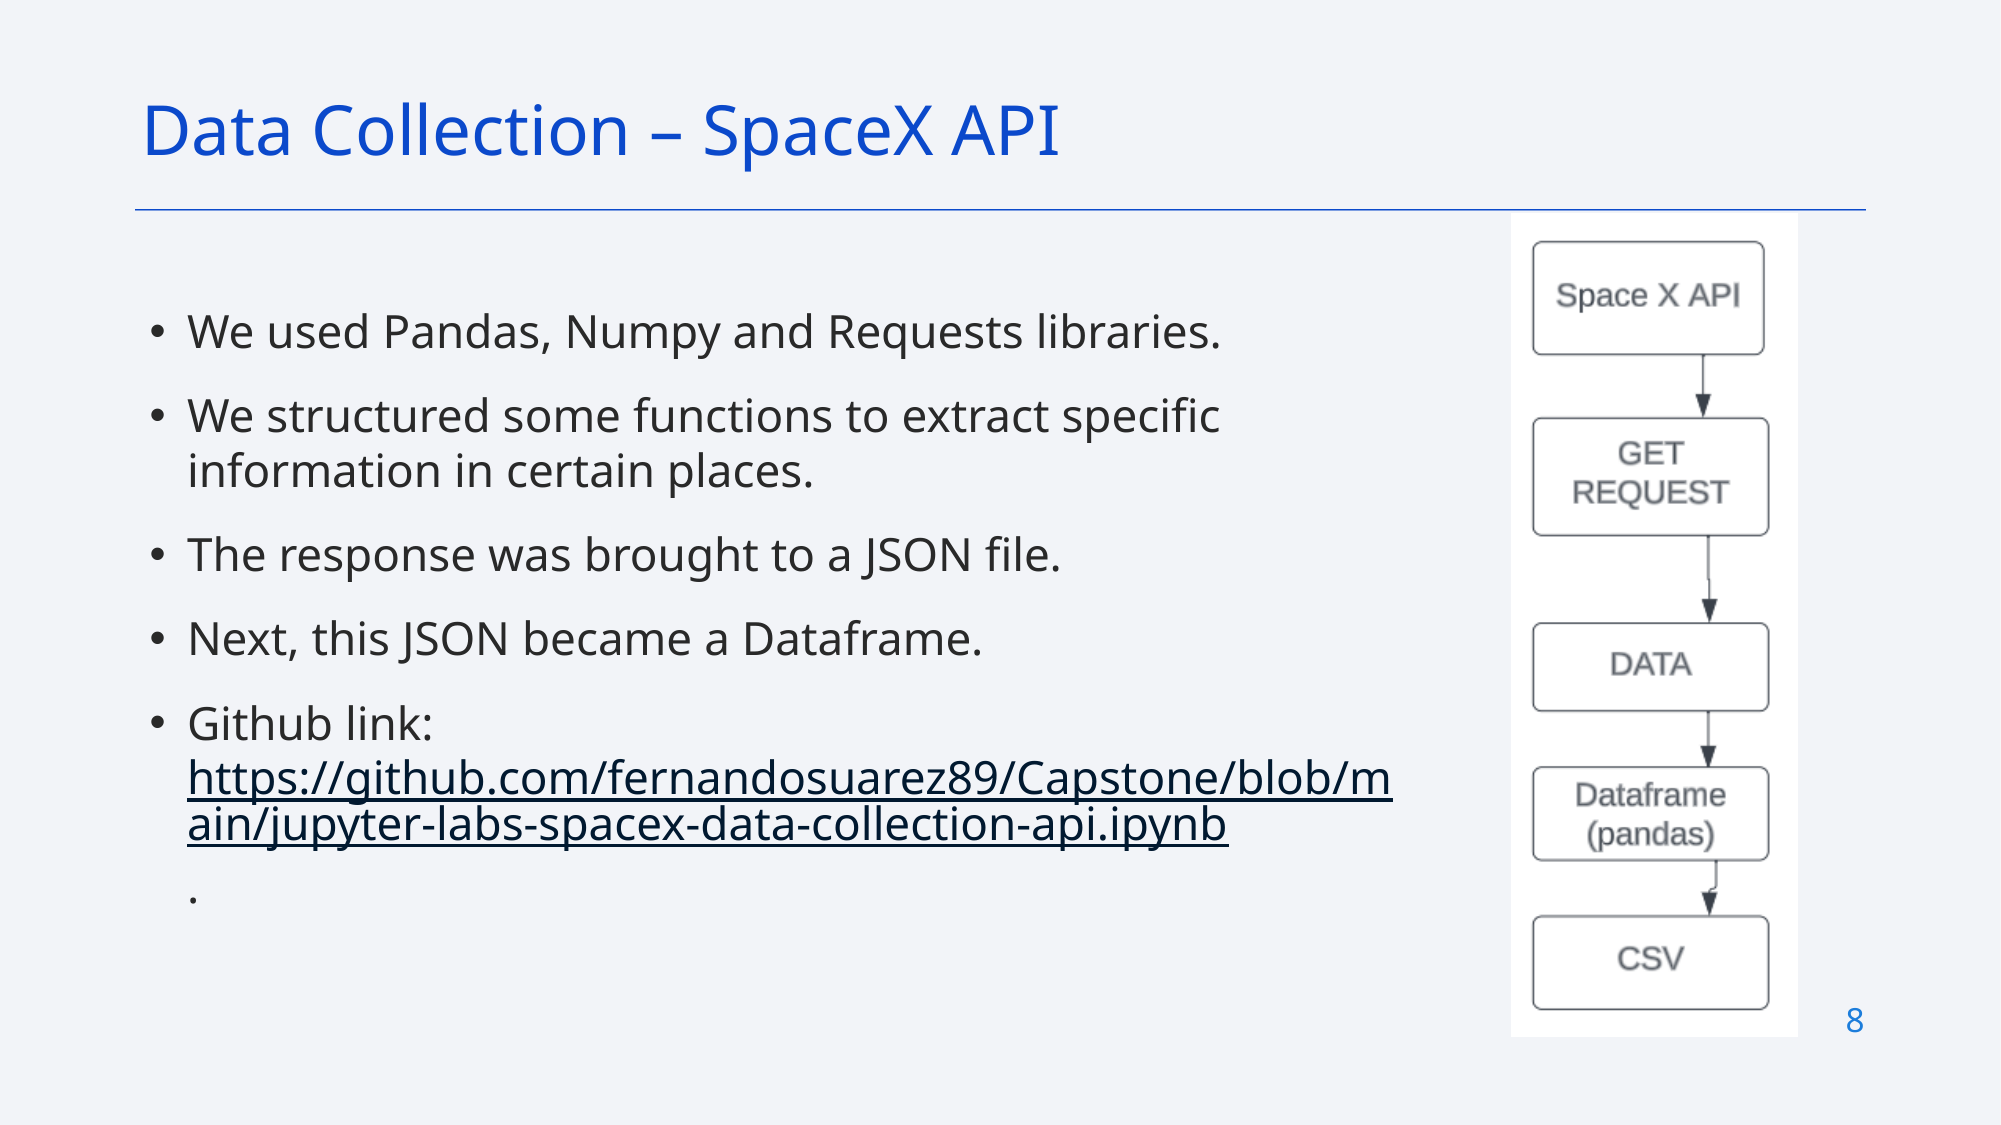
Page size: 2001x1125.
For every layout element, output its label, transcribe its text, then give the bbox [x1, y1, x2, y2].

picture [0, 0, 2001, 1125]
text_box Data Collection – SpaceX API [126, 88, 1852, 179]
list We used Pandas, Numpy and Requests libraries. We structured some functions to extract specific information in certain places. The response was brought to a JSON file. Next, this JSON became a Dataframe. Github link: https://github.com/fernandosuarez89/Capstone/blob/main/jupyter-labs-spacex-data-collection-api.ipynb. [134, 295, 1413, 989]
slide_number 8 [1429, 988, 1880, 1055]
